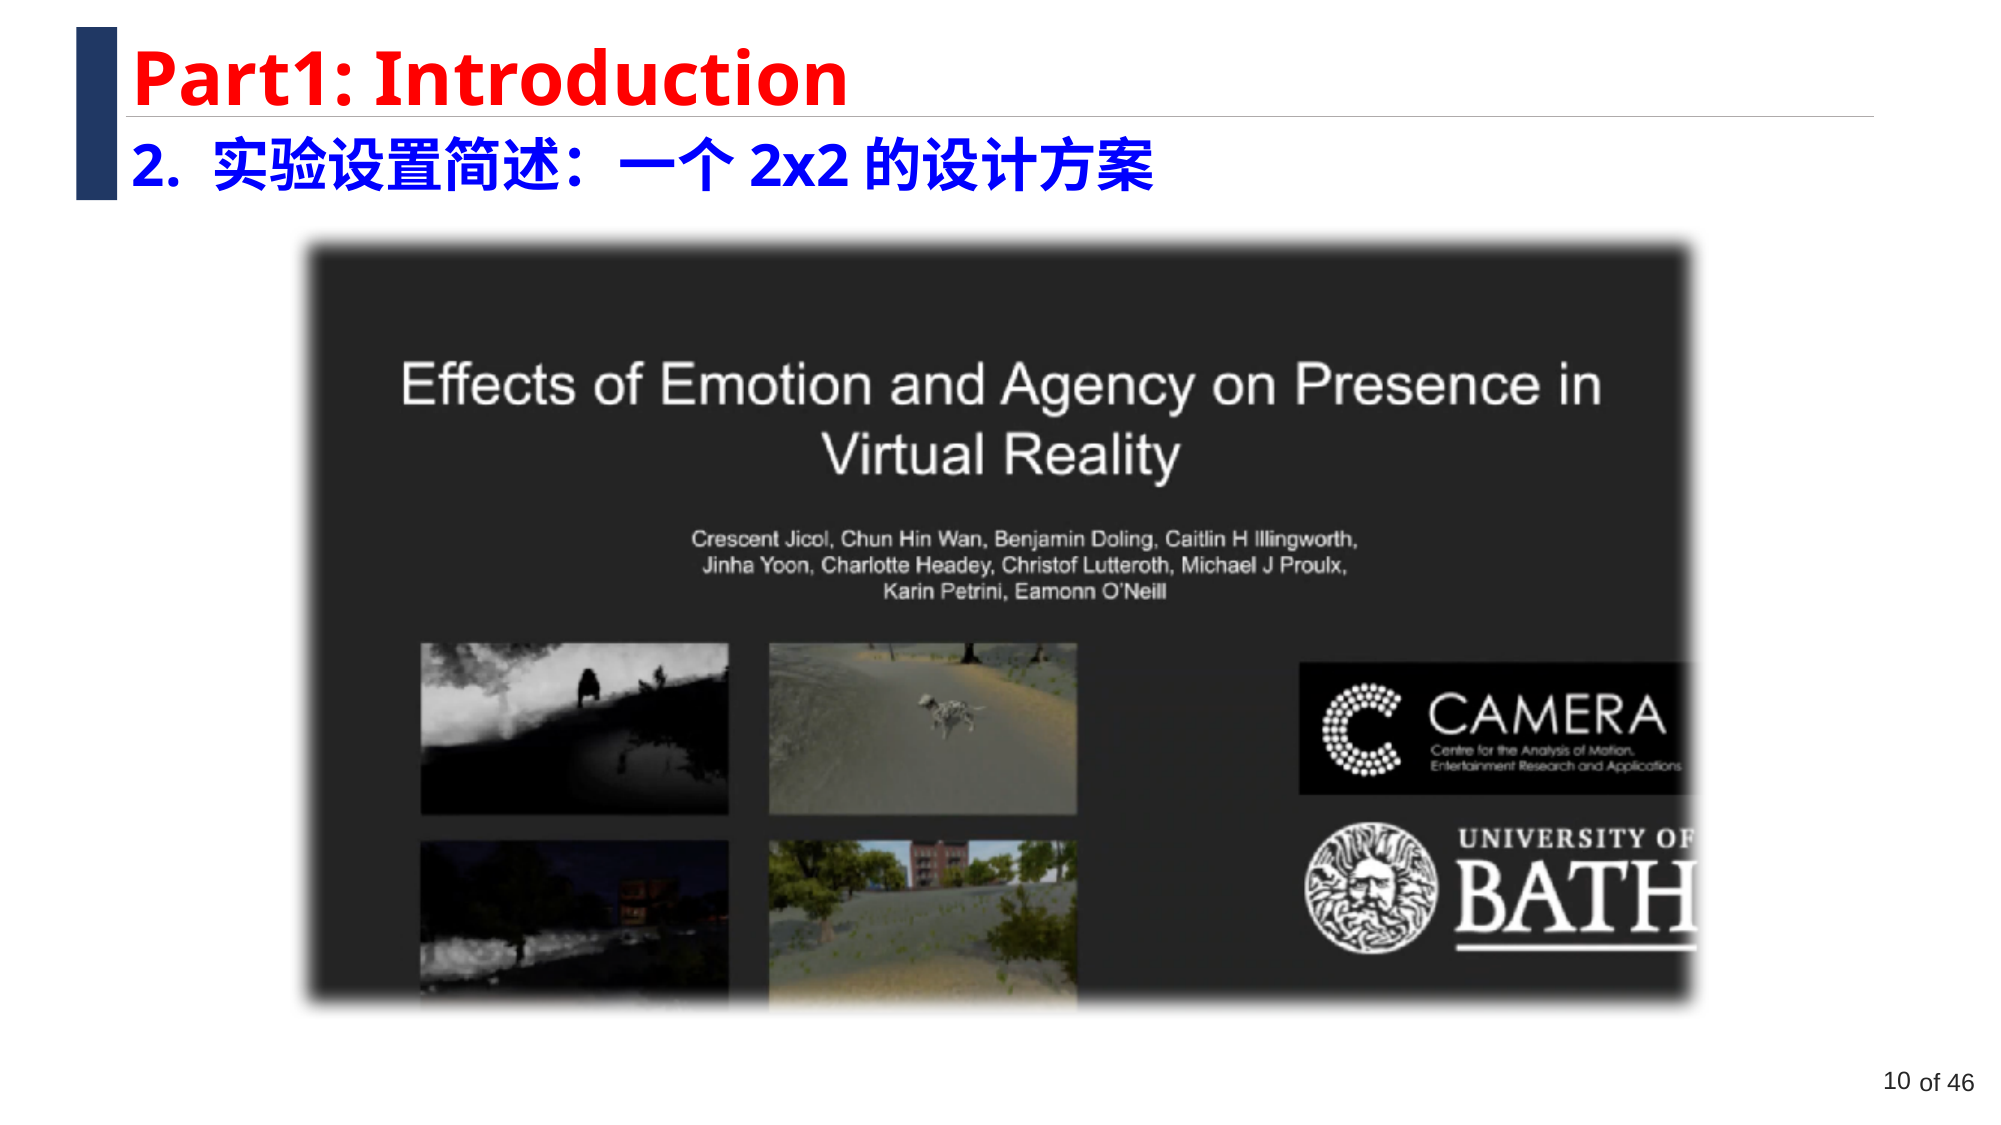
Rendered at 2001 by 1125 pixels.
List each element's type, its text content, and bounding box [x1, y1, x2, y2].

slide_number 10 [1865, 1057, 1929, 1103]
list 2. 实验设置简述：一个2x2的设计方案 [117, 128, 1910, 199]
picture [290, 225, 1709, 1021]
list Part1: Introduction [117, 51, 897, 101]
